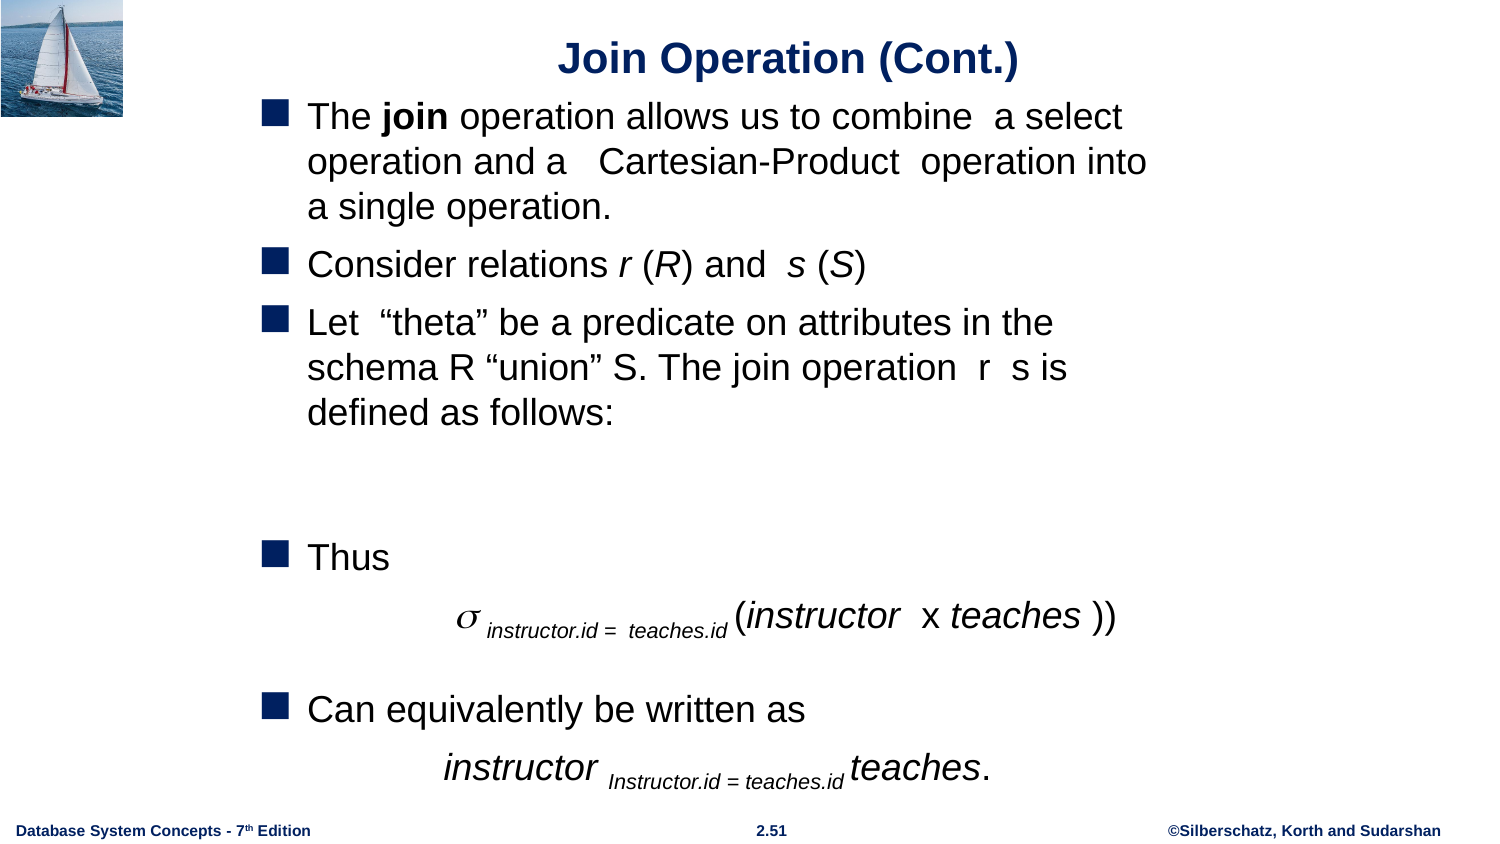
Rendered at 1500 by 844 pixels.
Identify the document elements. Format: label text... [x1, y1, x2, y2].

picture [0, 0, 123, 117]
title Join Operation (Cont.) [125, 14, 1452, 90]
